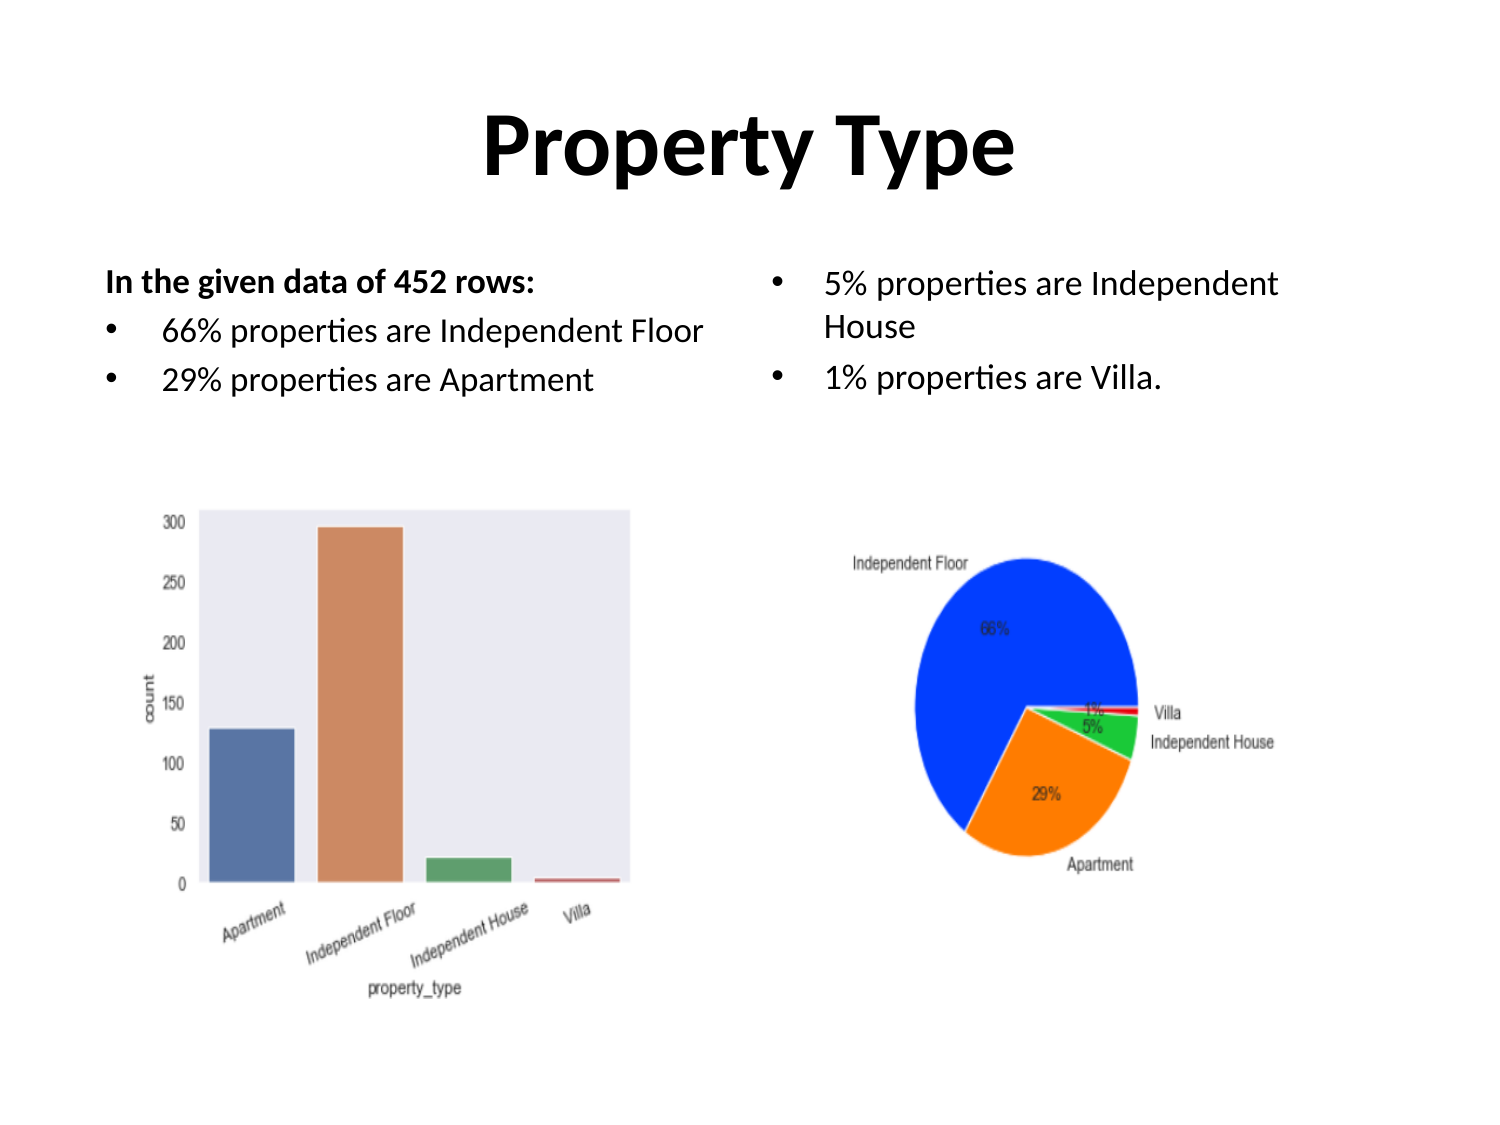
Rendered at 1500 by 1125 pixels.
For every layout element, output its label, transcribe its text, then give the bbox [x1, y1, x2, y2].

title Property Type [75, 45, 1425, 233]
picture [130, 501, 637, 999]
list In the given data of 452 rows: 66% properties are Independent Floor 29% properties are Apartment [90, 243, 725, 406]
list 5% properties are Independent House 1% properties are Villa. [756, 251, 1395, 404]
picture [813, 519, 1307, 904]
